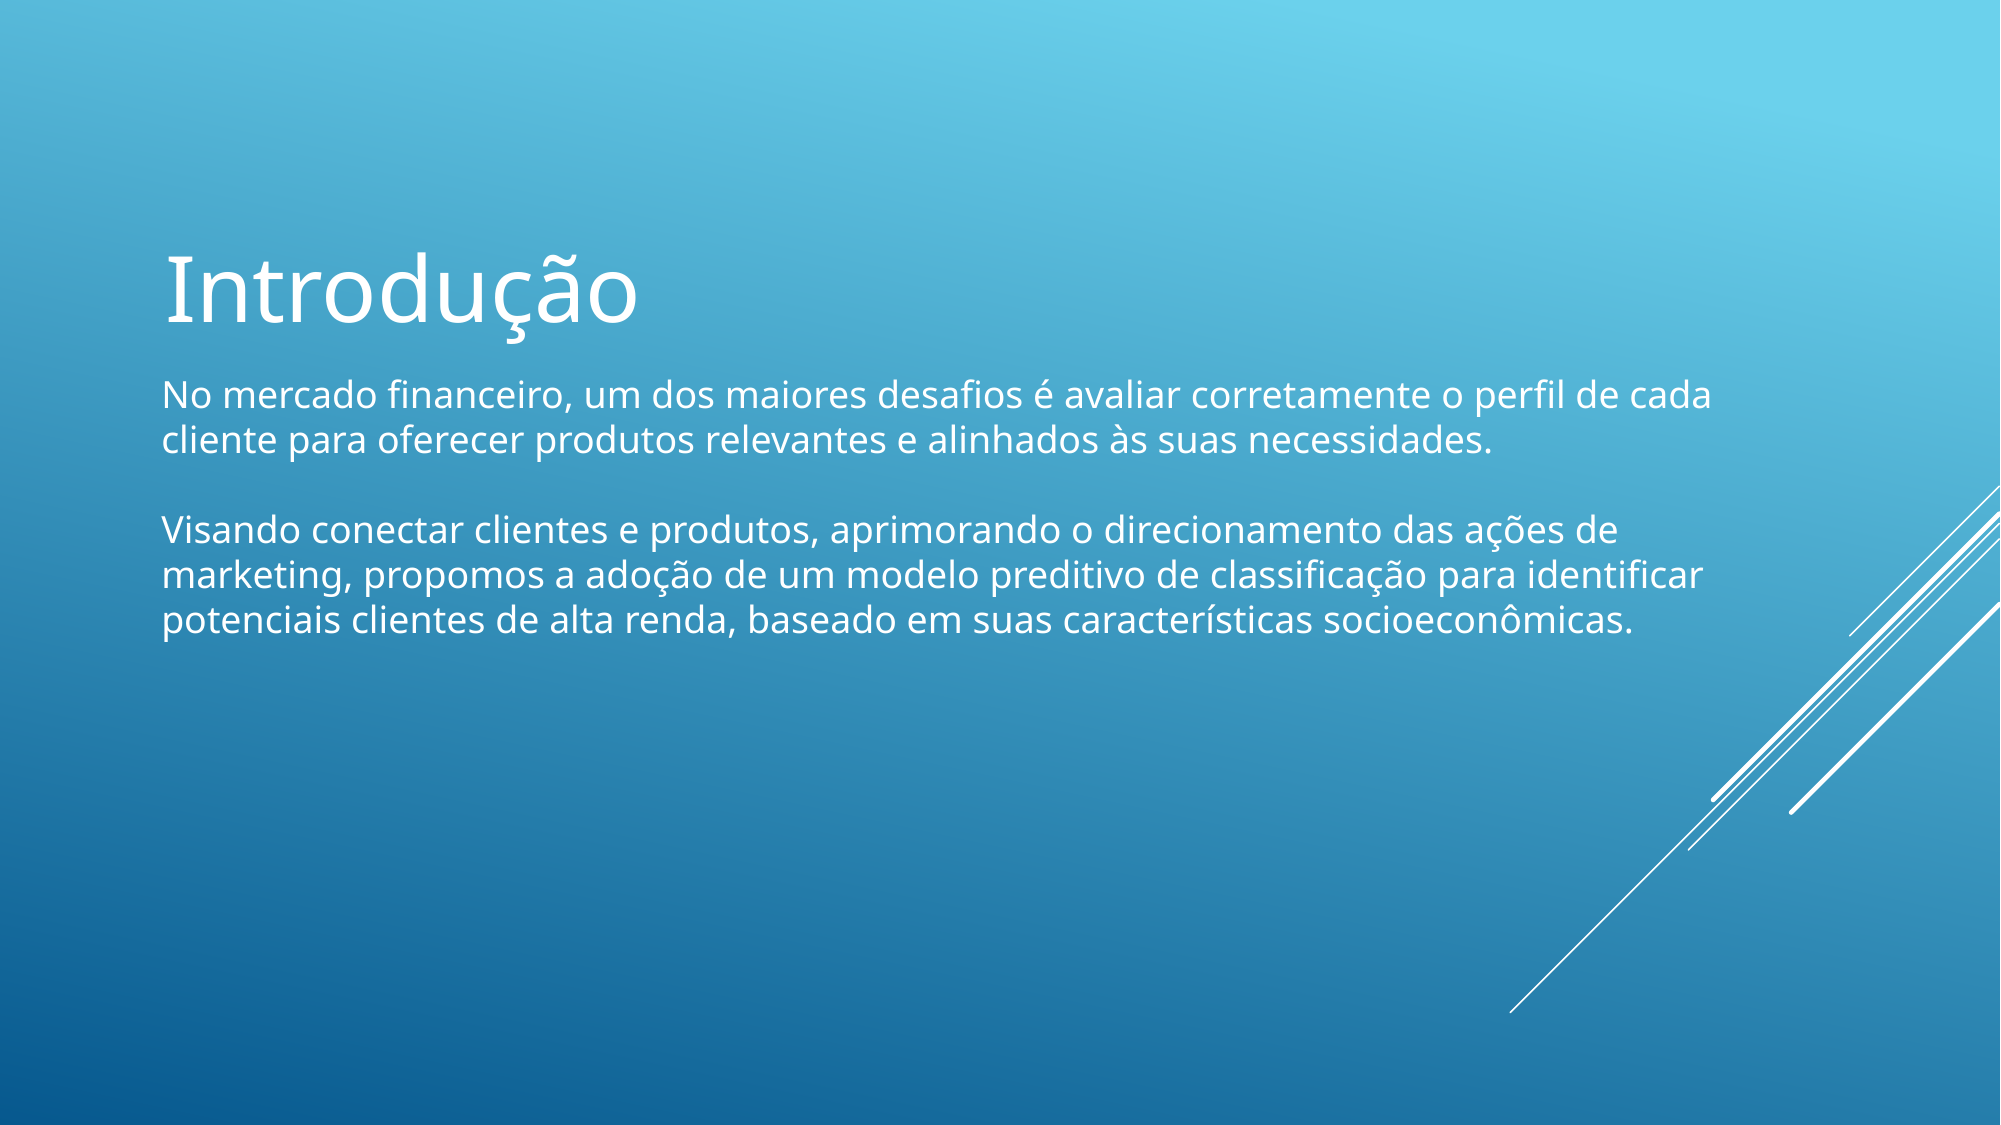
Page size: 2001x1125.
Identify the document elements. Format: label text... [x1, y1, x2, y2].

list Introdução [150, 222, 1506, 363]
text_box No mercado financeiro, um dos maiores desafios é avaliar corretamente o perfil de cada cliente para oferecer produtos relevantes e alinhados às suas necessidades. Visando conectar clientes e produtos, aprimorando o direcionamento das ações de marketing, propomos a adoção de um modelo preditivo de classificação para identificar potenciais clientes de alta renda, baseado em suas características socioeconômicas. [146, 363, 1794, 649]
